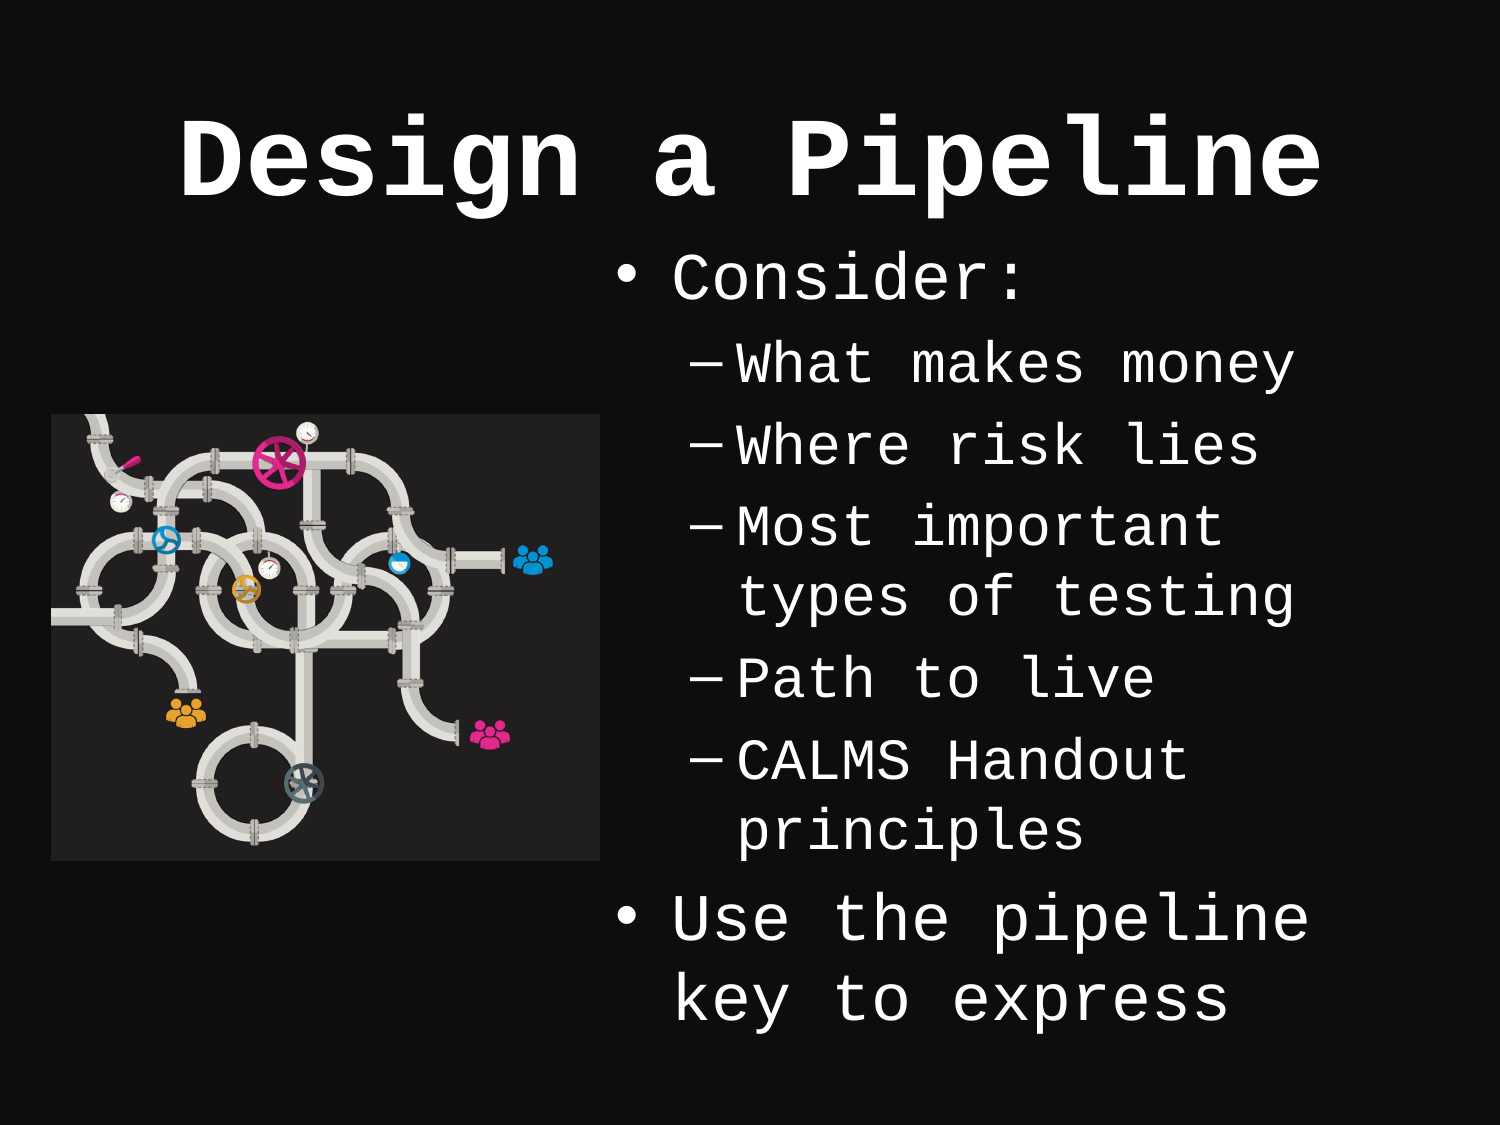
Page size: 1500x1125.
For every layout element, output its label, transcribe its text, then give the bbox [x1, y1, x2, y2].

list Design a Pipeline [162, 75, 1375, 225]
picture [51, 413, 601, 861]
text_box Consider: What makes money Where risk lies Most important types of testing Path to live CALMS Handout principles Use the pipeline key to express [599, 224, 1413, 1050]
